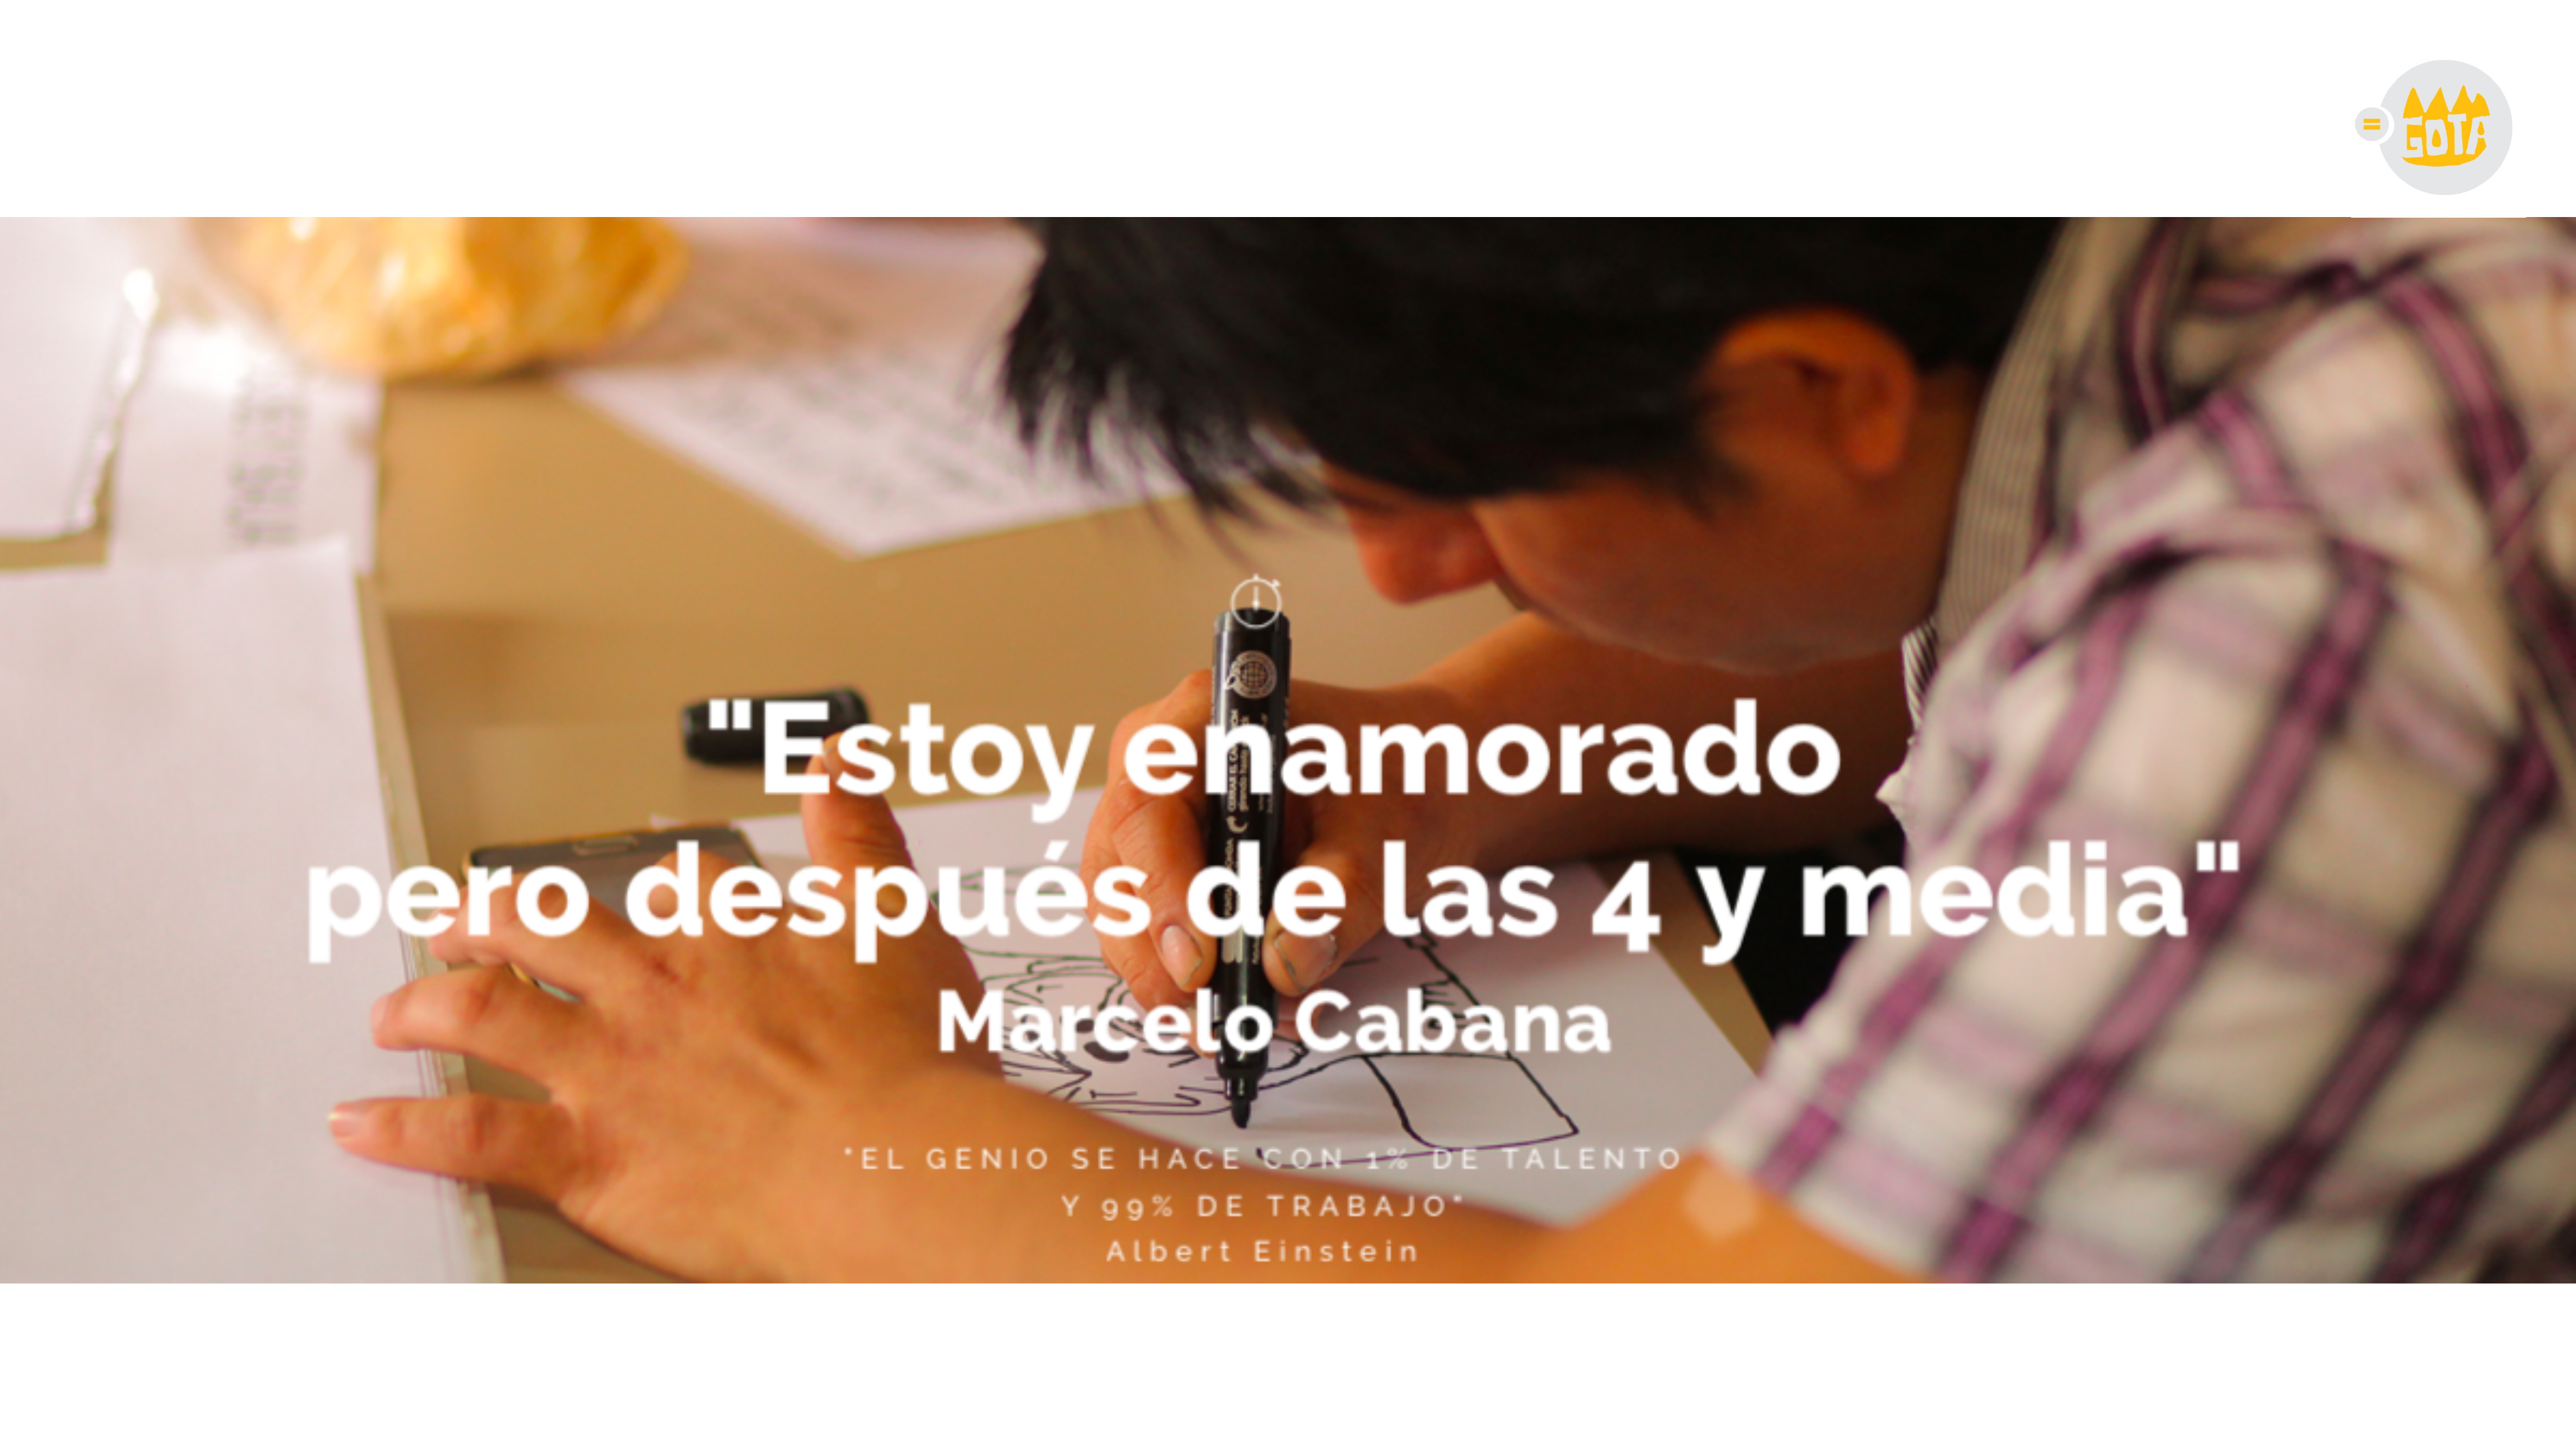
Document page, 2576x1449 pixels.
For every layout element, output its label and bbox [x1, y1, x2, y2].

picture [0, 49, 2576, 1284]
